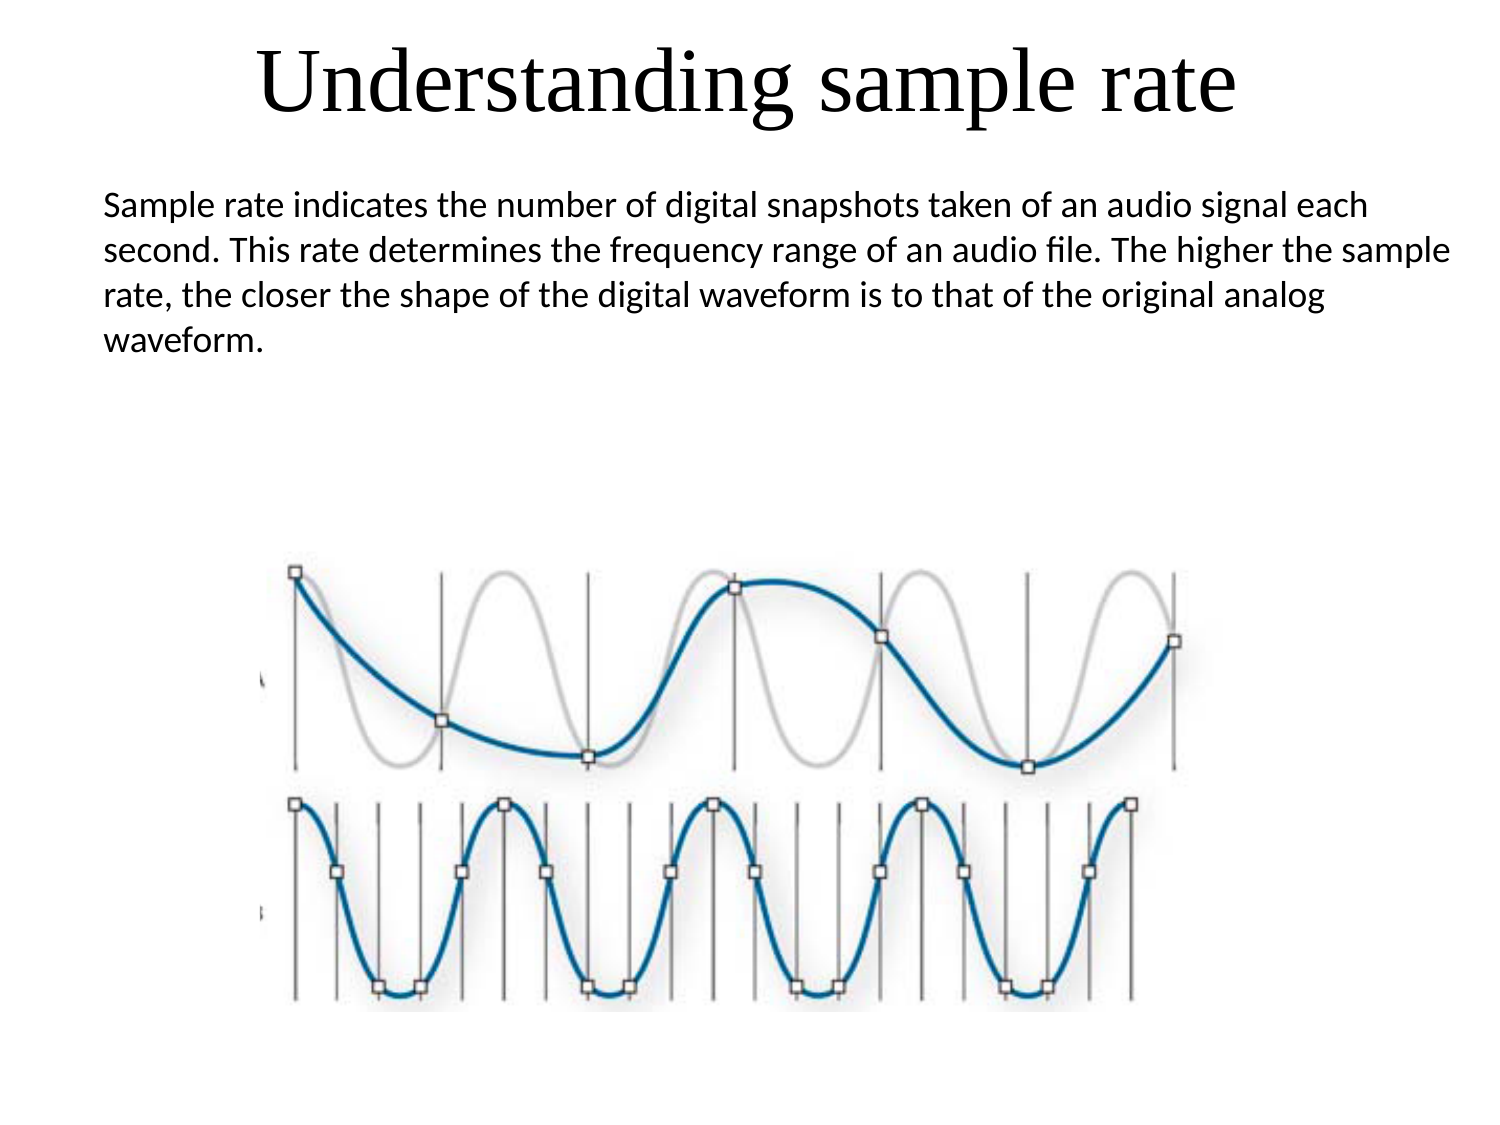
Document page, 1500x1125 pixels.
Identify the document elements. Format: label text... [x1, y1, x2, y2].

picture [259, 550, 1236, 1012]
title Understanding sample rate [225, 12, 1270, 138]
text_box Sample rate indicates the number of digital snapshots taken of an audio signal each second. This rate determines the frequency range of an audio file. The higher the sample rate, the closer the shape of the digital waveform is to that of the original analog waveform. [88, 172, 1476, 492]
